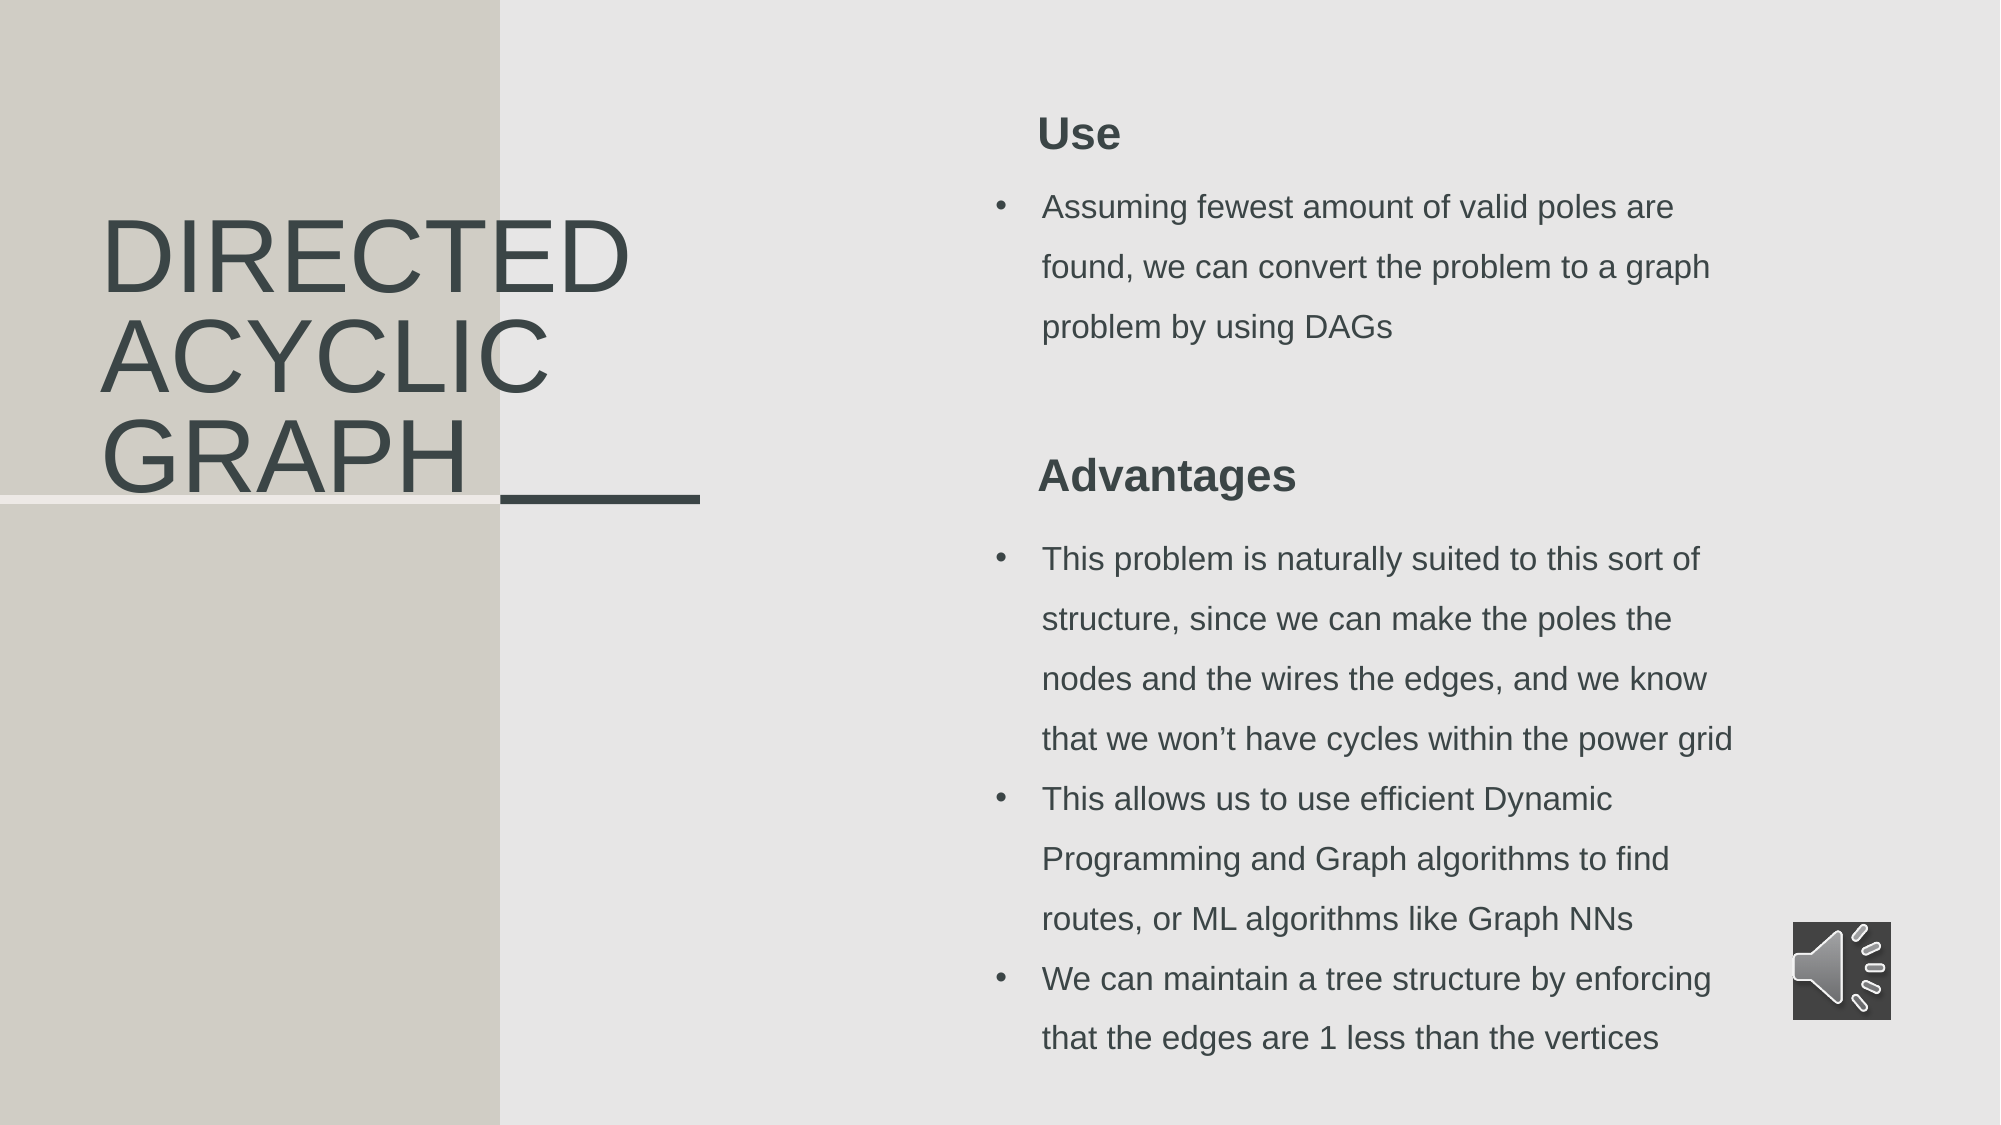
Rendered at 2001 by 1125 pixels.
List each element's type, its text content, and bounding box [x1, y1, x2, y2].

list Advantages [1022, 438, 1815, 519]
list Assuming fewest amount of valid poles are found, we can convert the problem to a graph problem by using DAGs [980, 157, 1761, 434]
title Directed Acyclic Graph [85, 205, 881, 482]
list This problem is naturally suited to this sort of structure, since we can make the poles the nodes and the wires the edges, and we know that we won’t have cycles within the power grid This allows us to use efficient Dynamic Programming and Graph algorithms to find routes, or ML algorithms like Graph NNs We can maintain a tree structure by enforcing that the edges are 1 less than the vertices [980, 510, 1761, 787]
list Use [1022, 69, 1815, 150]
picture [1791, 920, 1892, 1021]
